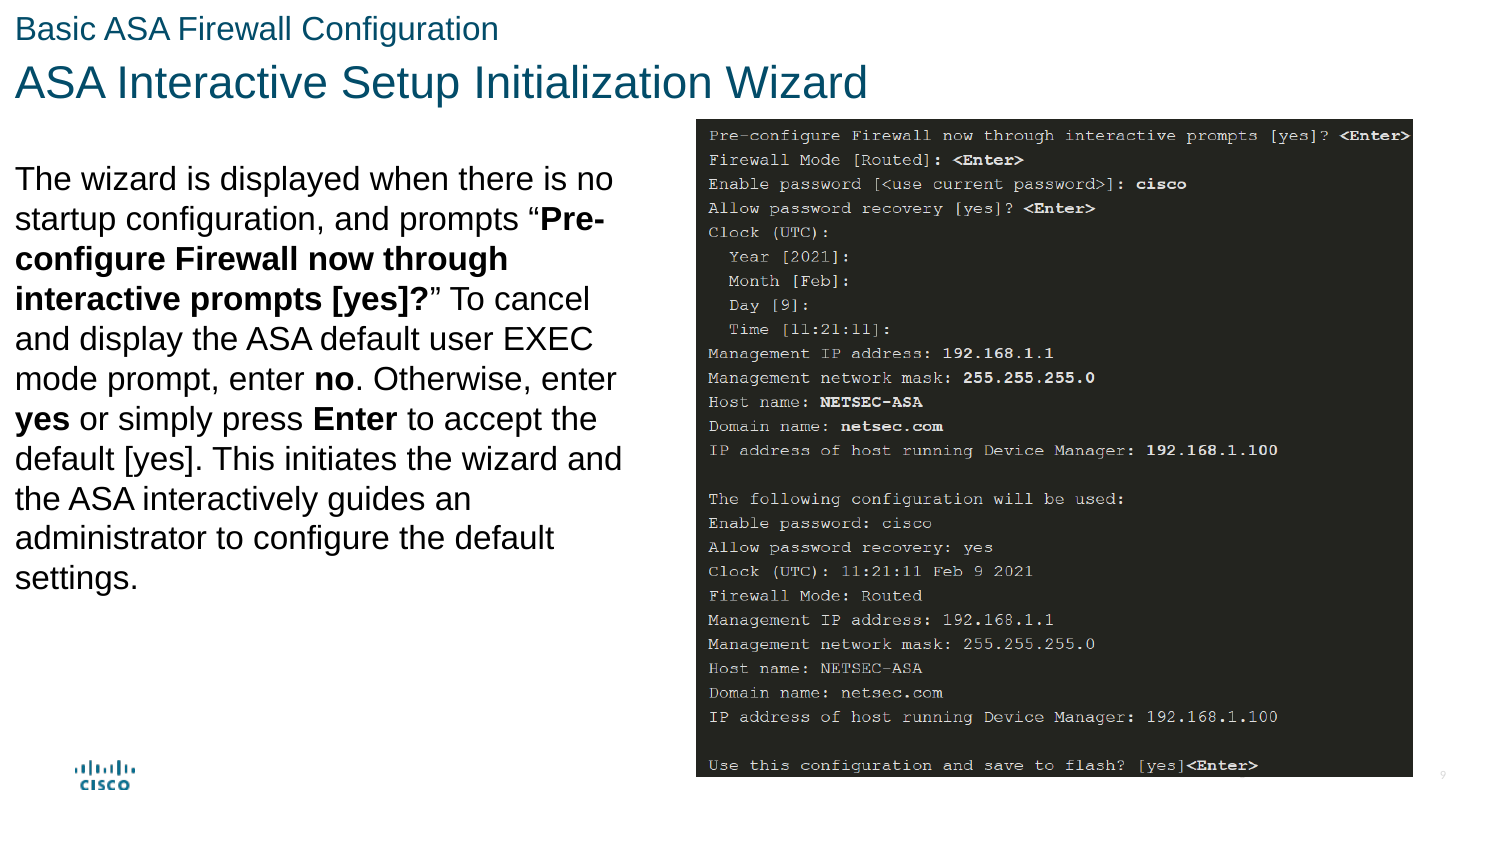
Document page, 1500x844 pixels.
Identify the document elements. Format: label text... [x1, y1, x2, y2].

picture [696, 119, 1413, 778]
slide_number <number> [1425, 759, 1500, 797]
picture [75, 759, 135, 790]
text_box The wizard is displayed when there is no startup configuration, and prompts “Pre-configure Firewall now through interactive prompts [yes]?” To cancel and display the ASA default user EXEC mode prompt, enter no. Otherwise, enter yes or simply press Enter to accept the default [yes]. This initiates the wizard and the ASA interactively guides an administrator to configure the default settings. [0, 149, 668, 572]
list ASA Interactive Setup Initialization Wizard [0, 45, 1500, 195]
list Basic ASA Firewall Configuration [0, 0, 1500, 45]
